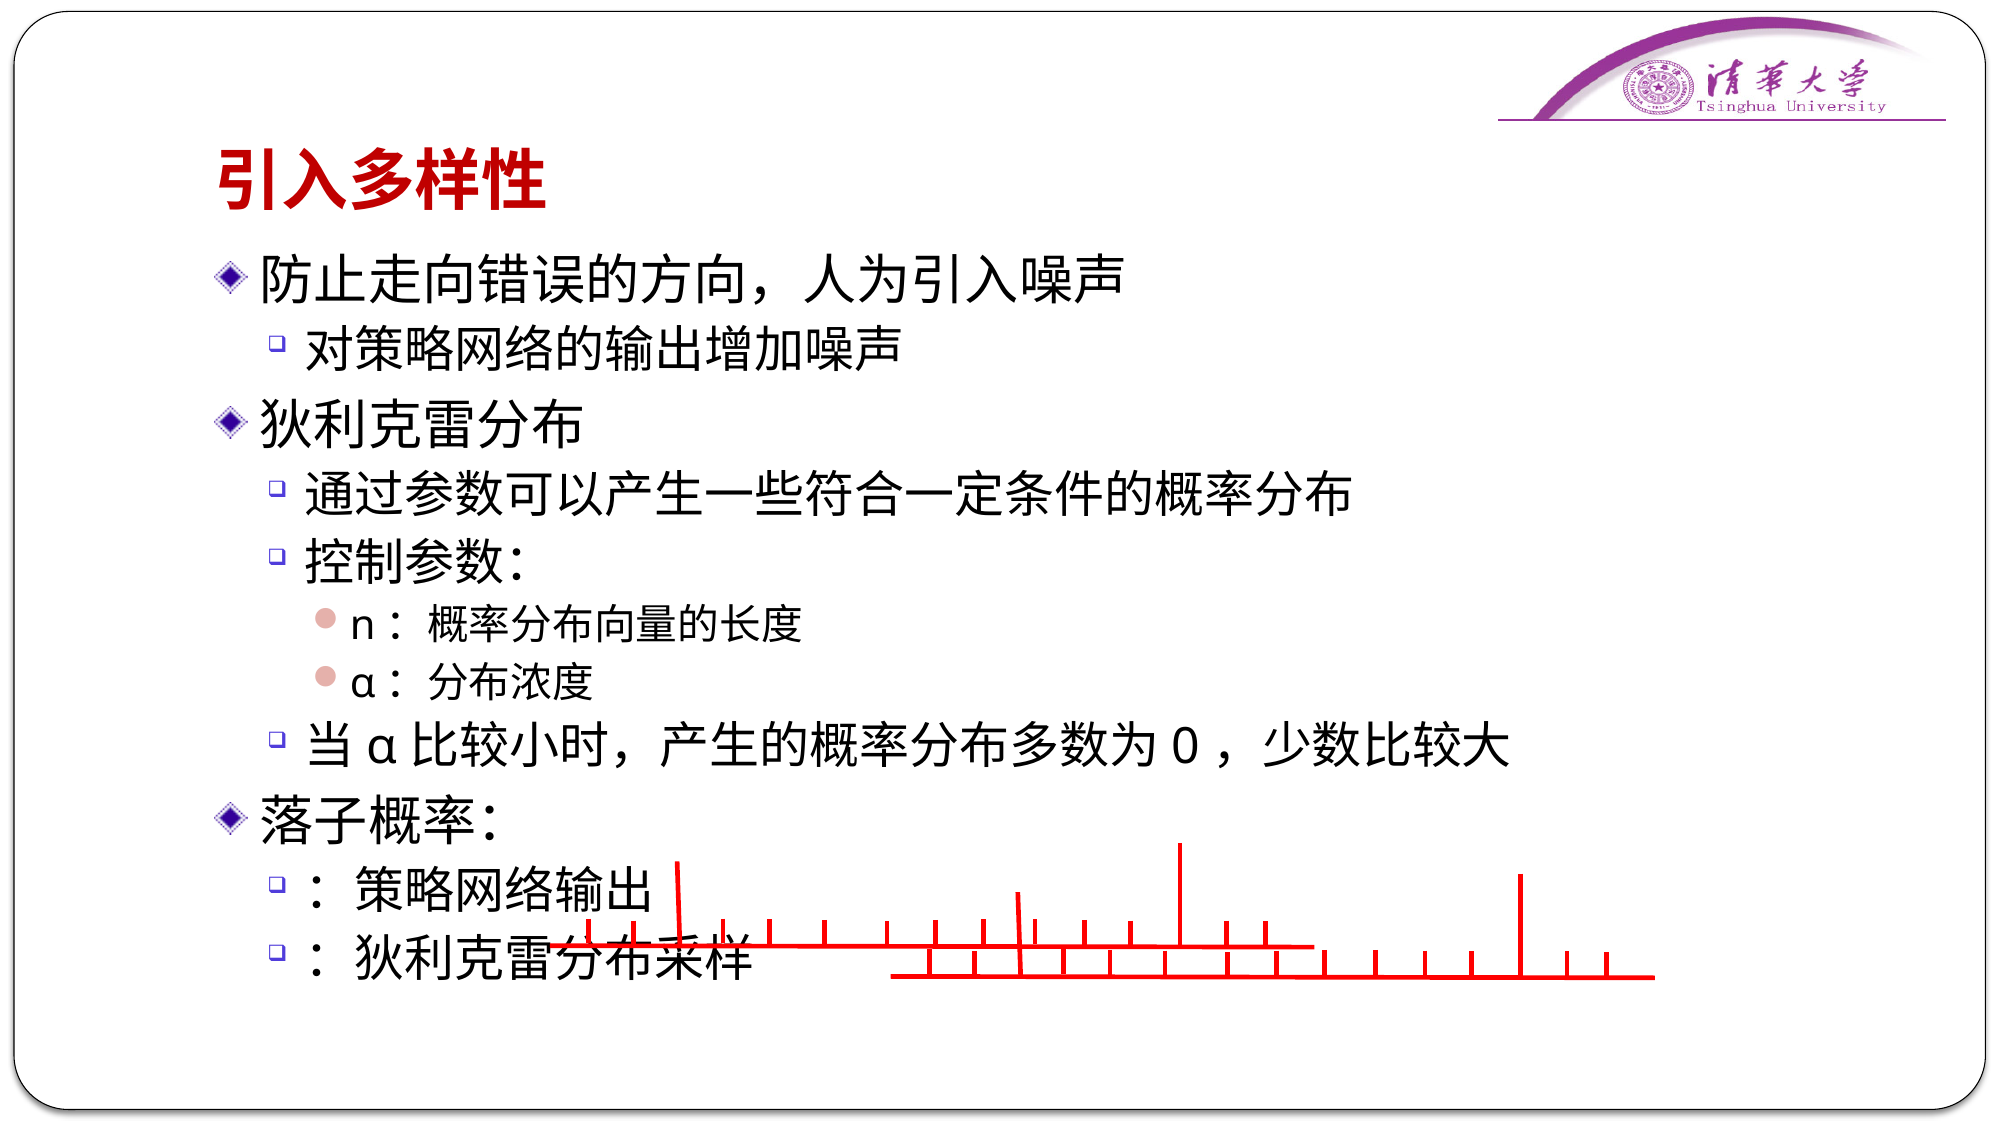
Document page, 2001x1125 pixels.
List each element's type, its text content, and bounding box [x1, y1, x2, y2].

picture [214, 802, 248, 835]
picture [214, 261, 248, 294]
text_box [890, 873, 1656, 978]
picture [214, 406, 248, 439]
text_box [549, 842, 1315, 948]
title 引入多样性 [200, 45, 1900, 233]
picture [1498, 14, 1946, 121]
